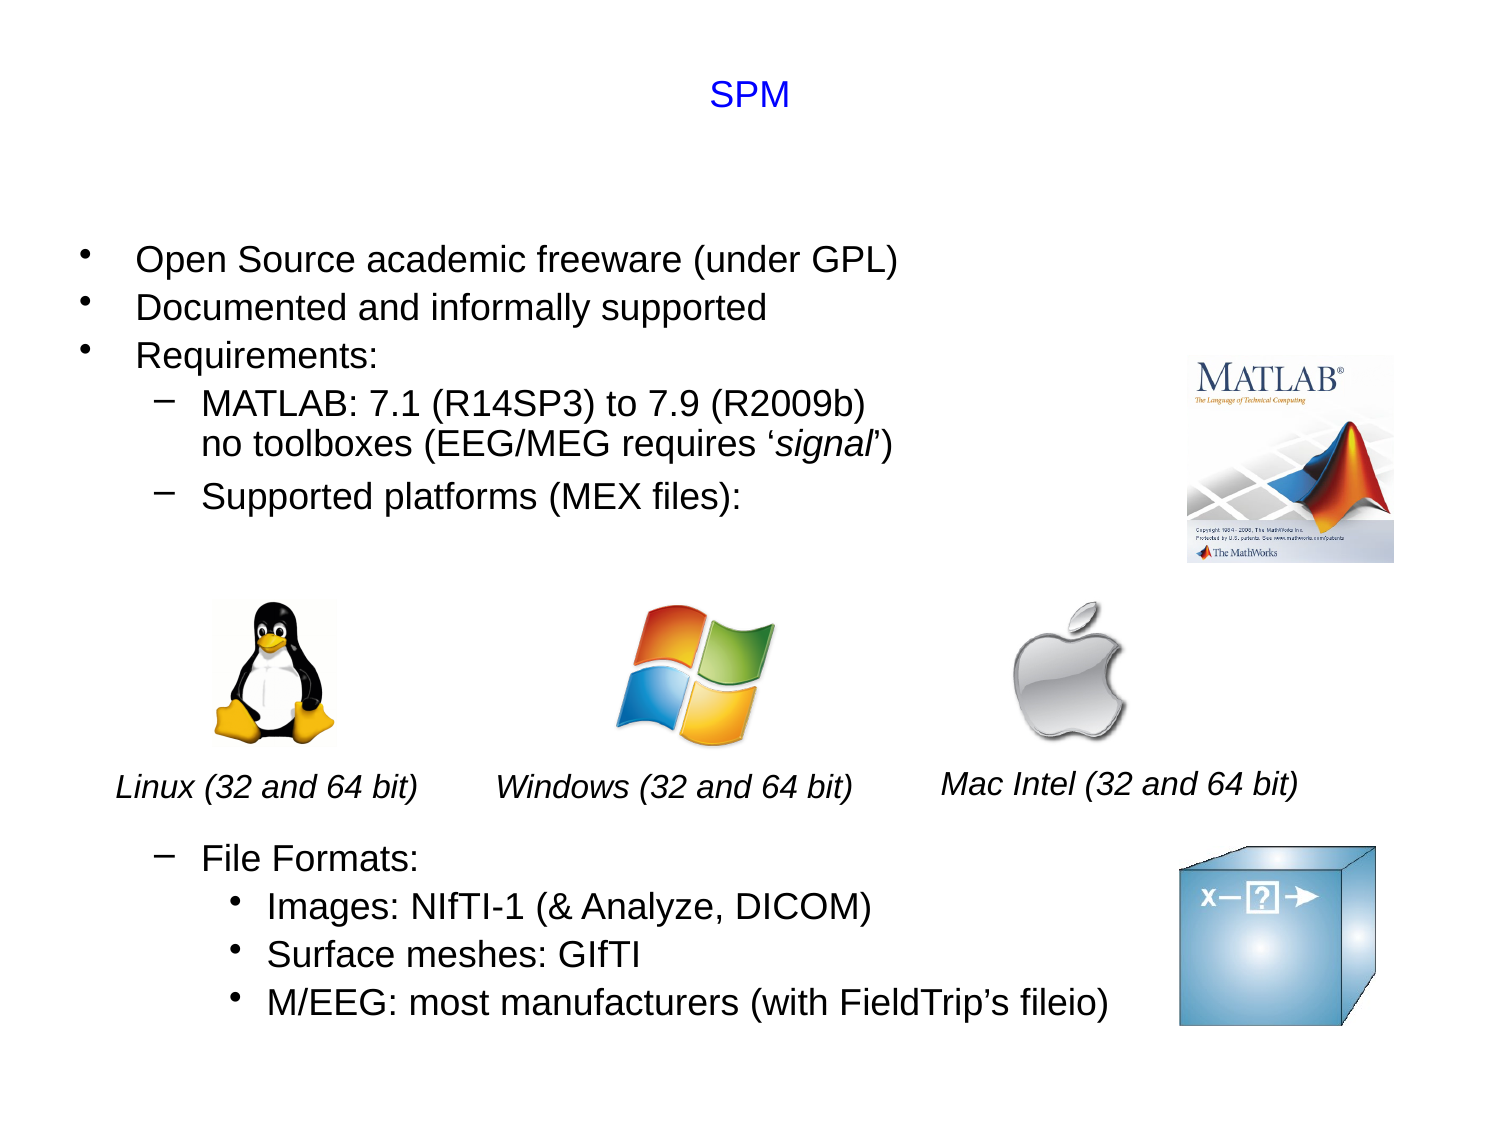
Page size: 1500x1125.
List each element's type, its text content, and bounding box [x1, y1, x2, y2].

picture [1009, 597, 1132, 746]
picture [212, 598, 337, 748]
text_box Windows (32 and 64 bit) [480, 758, 869, 813]
text_box SPM [112, 39, 1388, 146]
picture [1186, 355, 1394, 563]
text_box Linux (32 and 64 bit) [100, 758, 434, 813]
picture [1178, 845, 1377, 1027]
list Open Source academic freeware (under GPL) Documented and informally supported Requirements: MATLAB: 7.1 (R14SP3) to 7.9 (R2009b) no toolboxes (EEG/MEG requires ‘signal’) Supported platforms (MEX files): File Formats: Images: NIfTI-1 (& Analyze, DICOM) Surface meshes: GIfTI M/EEG: most manufacturers (with FieldTrip’s fileio) [63, 232, 1415, 1097]
picture [613, 602, 779, 751]
text_box Mac Intel (32 and 64 bit) [925, 755, 1315, 810]
